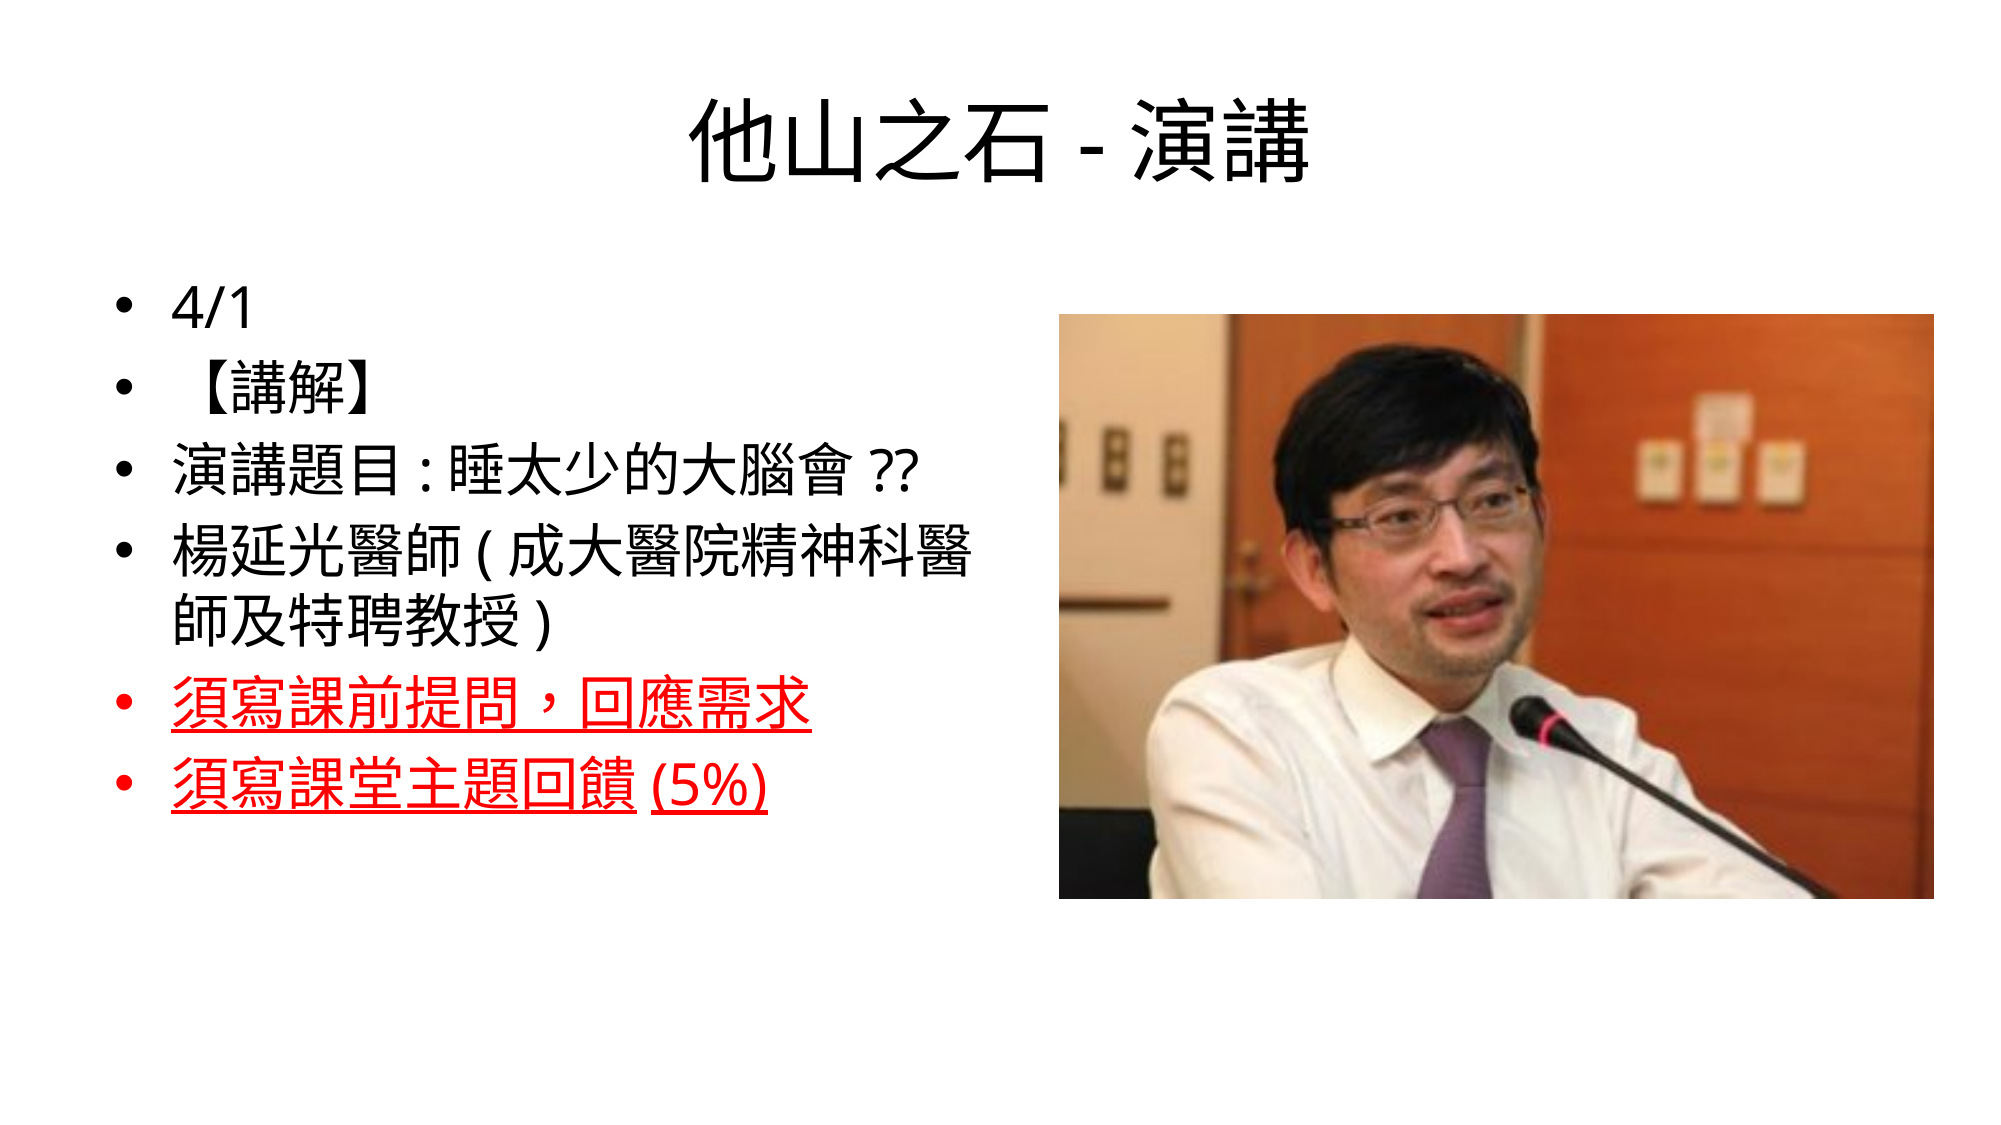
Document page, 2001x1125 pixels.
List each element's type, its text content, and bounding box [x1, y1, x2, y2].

list 4/1 【講解】 演講題目:睡太少的大腦會?? 楊延光醫師(成大醫院精神科醫師及特聘教授) 須寫課前提問，回應需求 須寫課堂主題回饋(5%) [99, 262, 1024, 1005]
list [1058, 314, 1935, 899]
title 他山之石-演講 [99, 45, 1900, 233]
